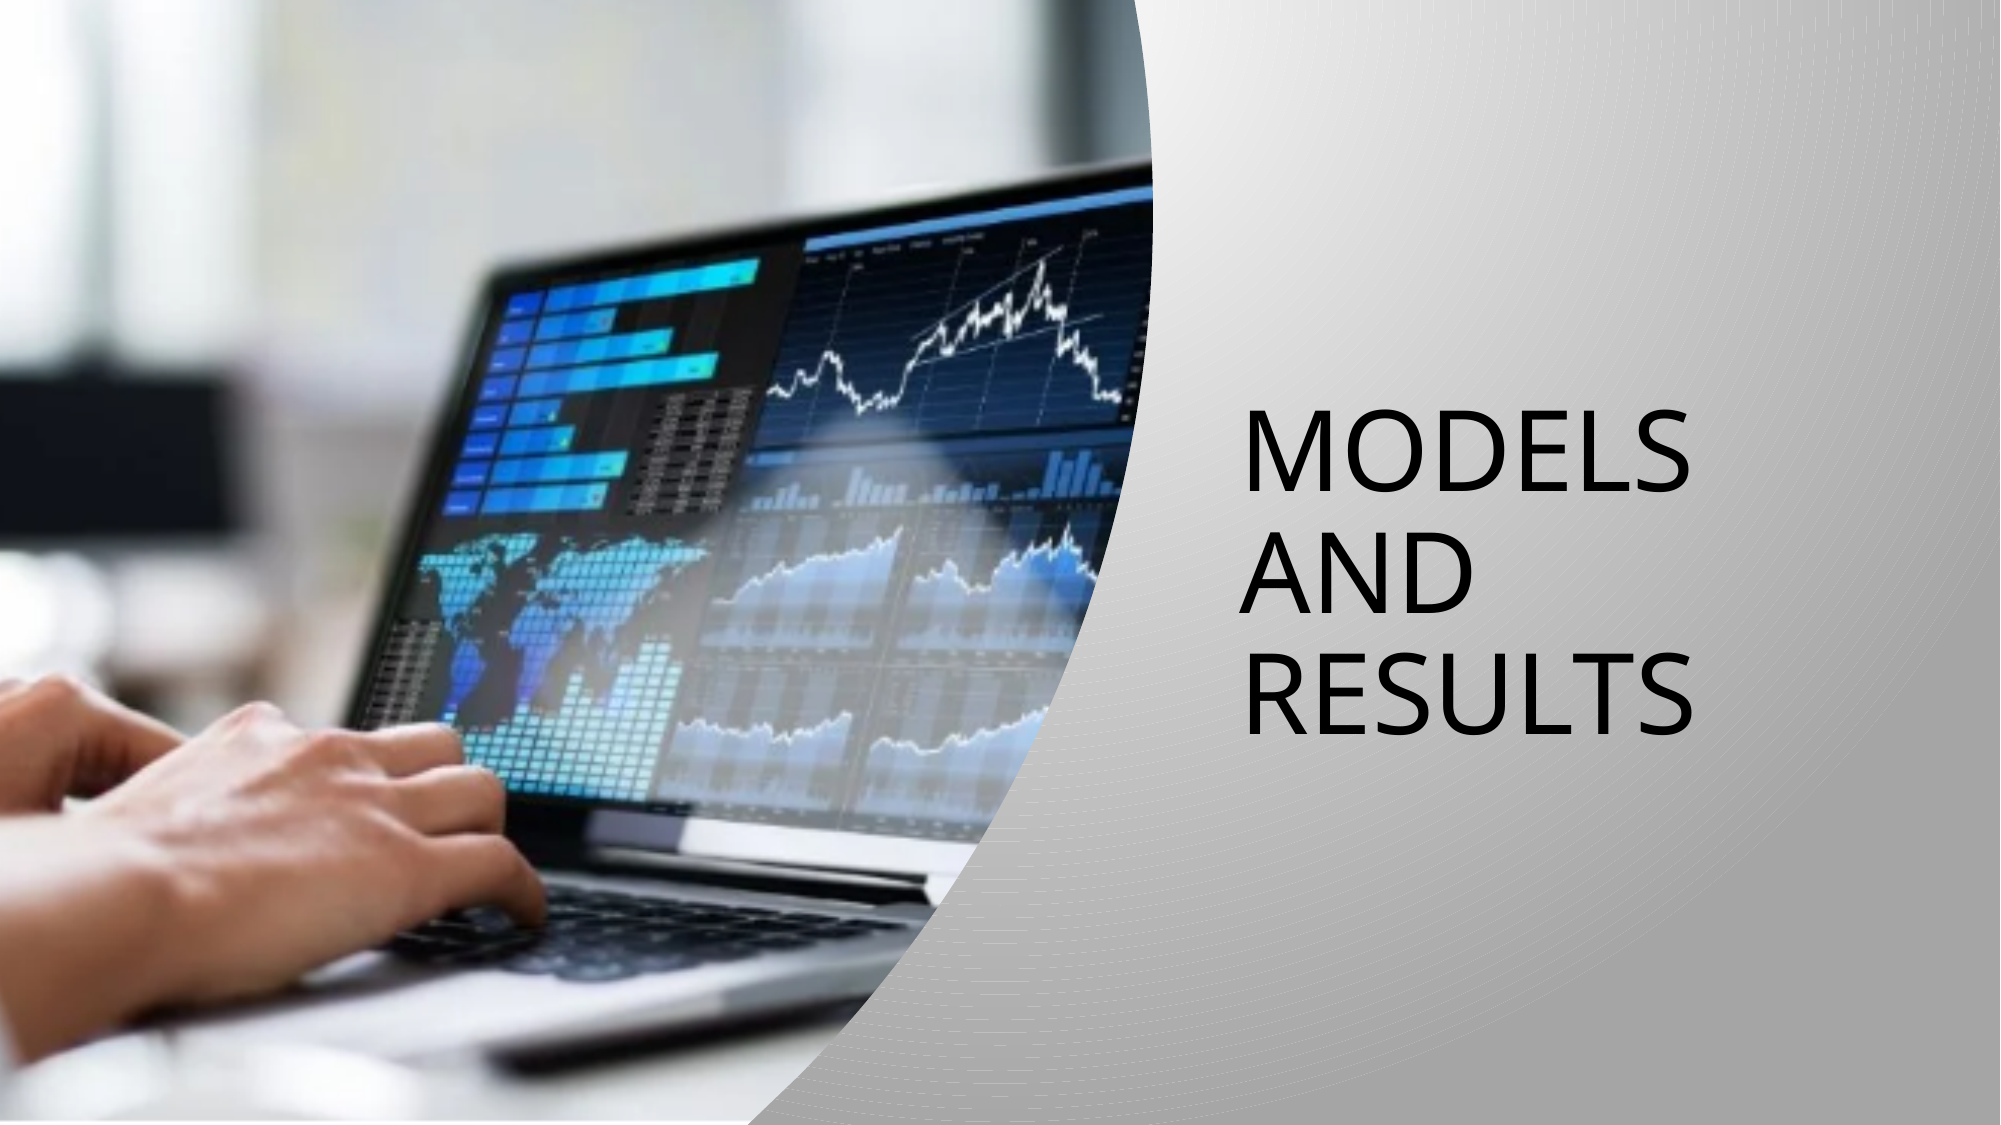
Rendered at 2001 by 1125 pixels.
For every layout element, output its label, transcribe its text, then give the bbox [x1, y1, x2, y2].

picture [0, 0, 1153, 1125]
title MODELS AND RESULTS [1224, 292, 1895, 767]
